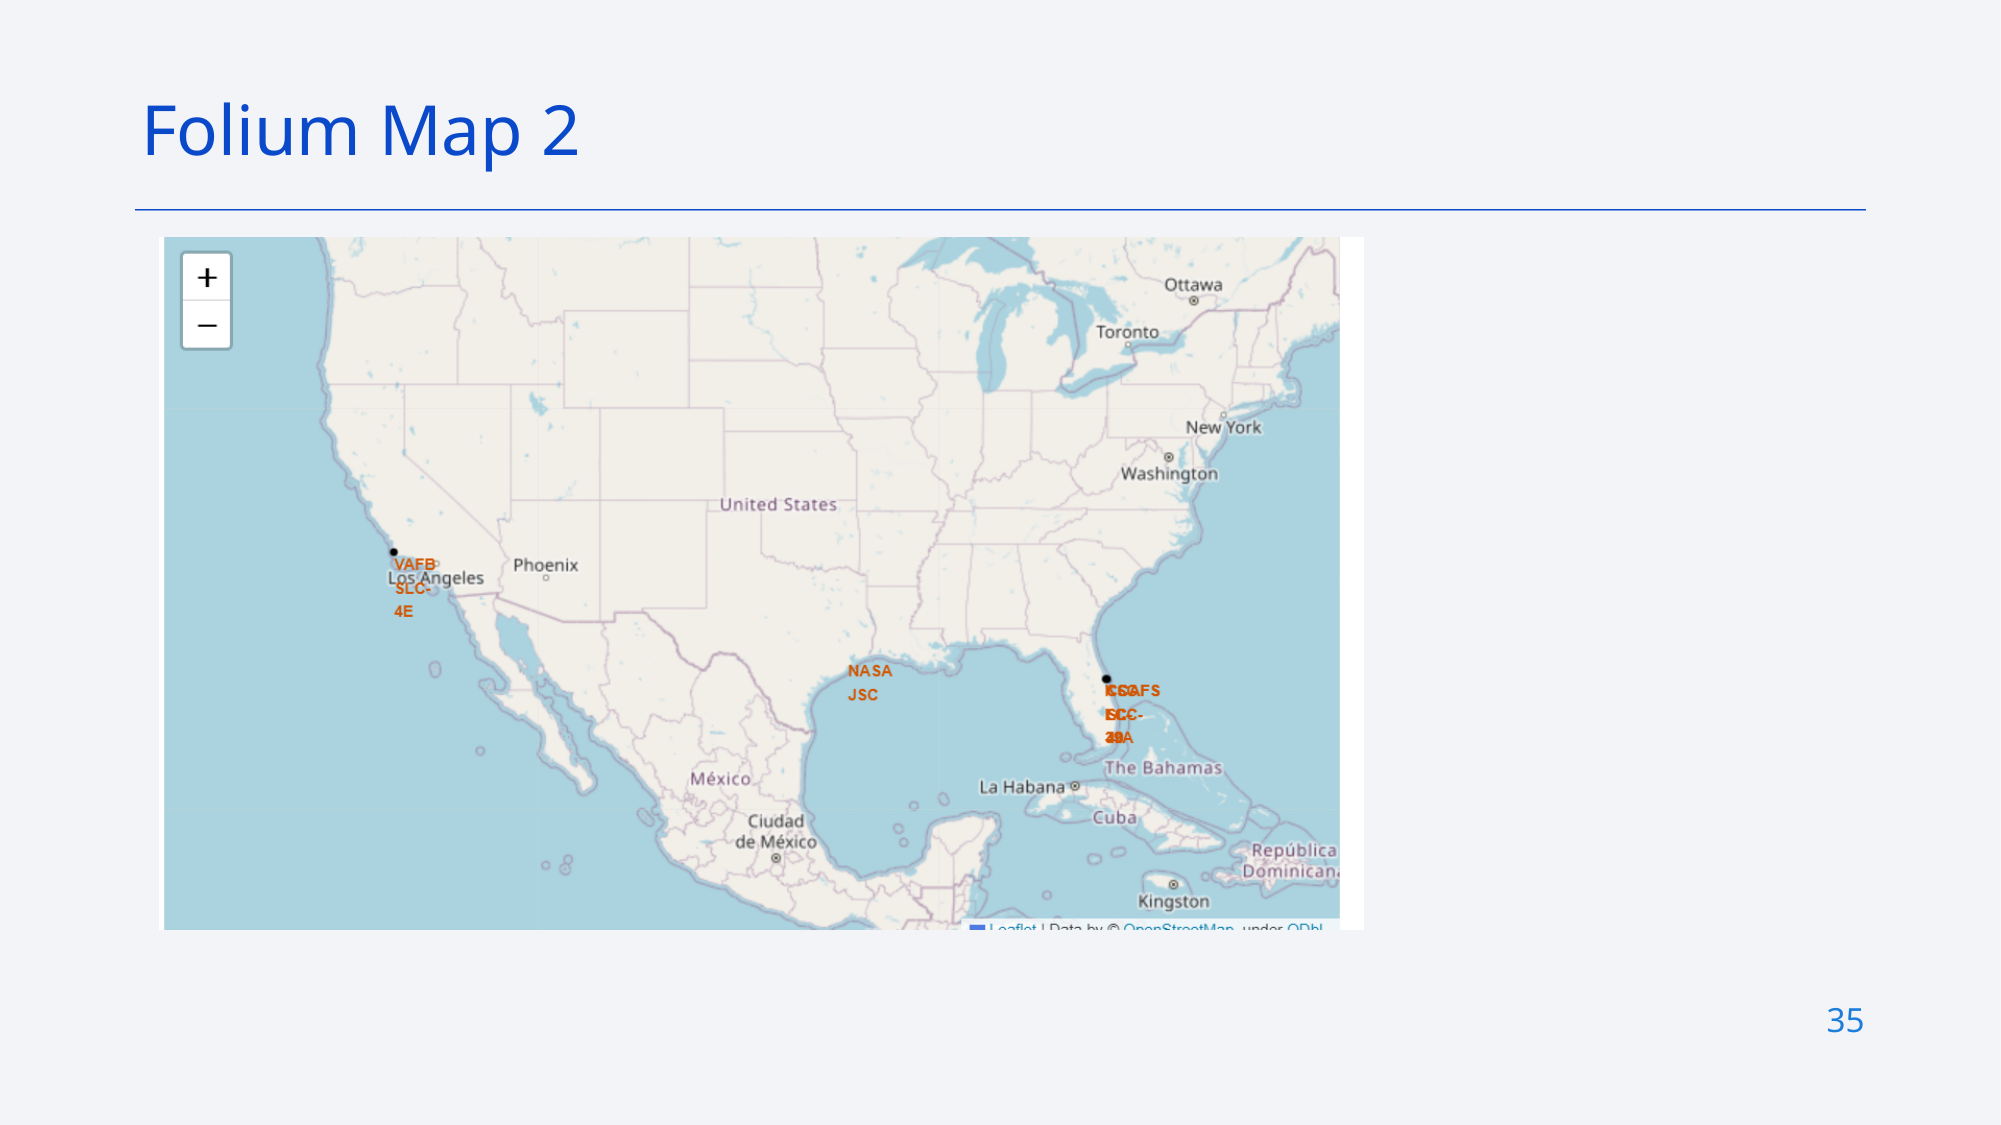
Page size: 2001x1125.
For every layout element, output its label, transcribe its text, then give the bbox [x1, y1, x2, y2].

slide_number 35 [1429, 988, 1880, 1055]
text_box Folium Map 2 [126, 88, 1852, 179]
picture [0, 0, 2001, 1125]
